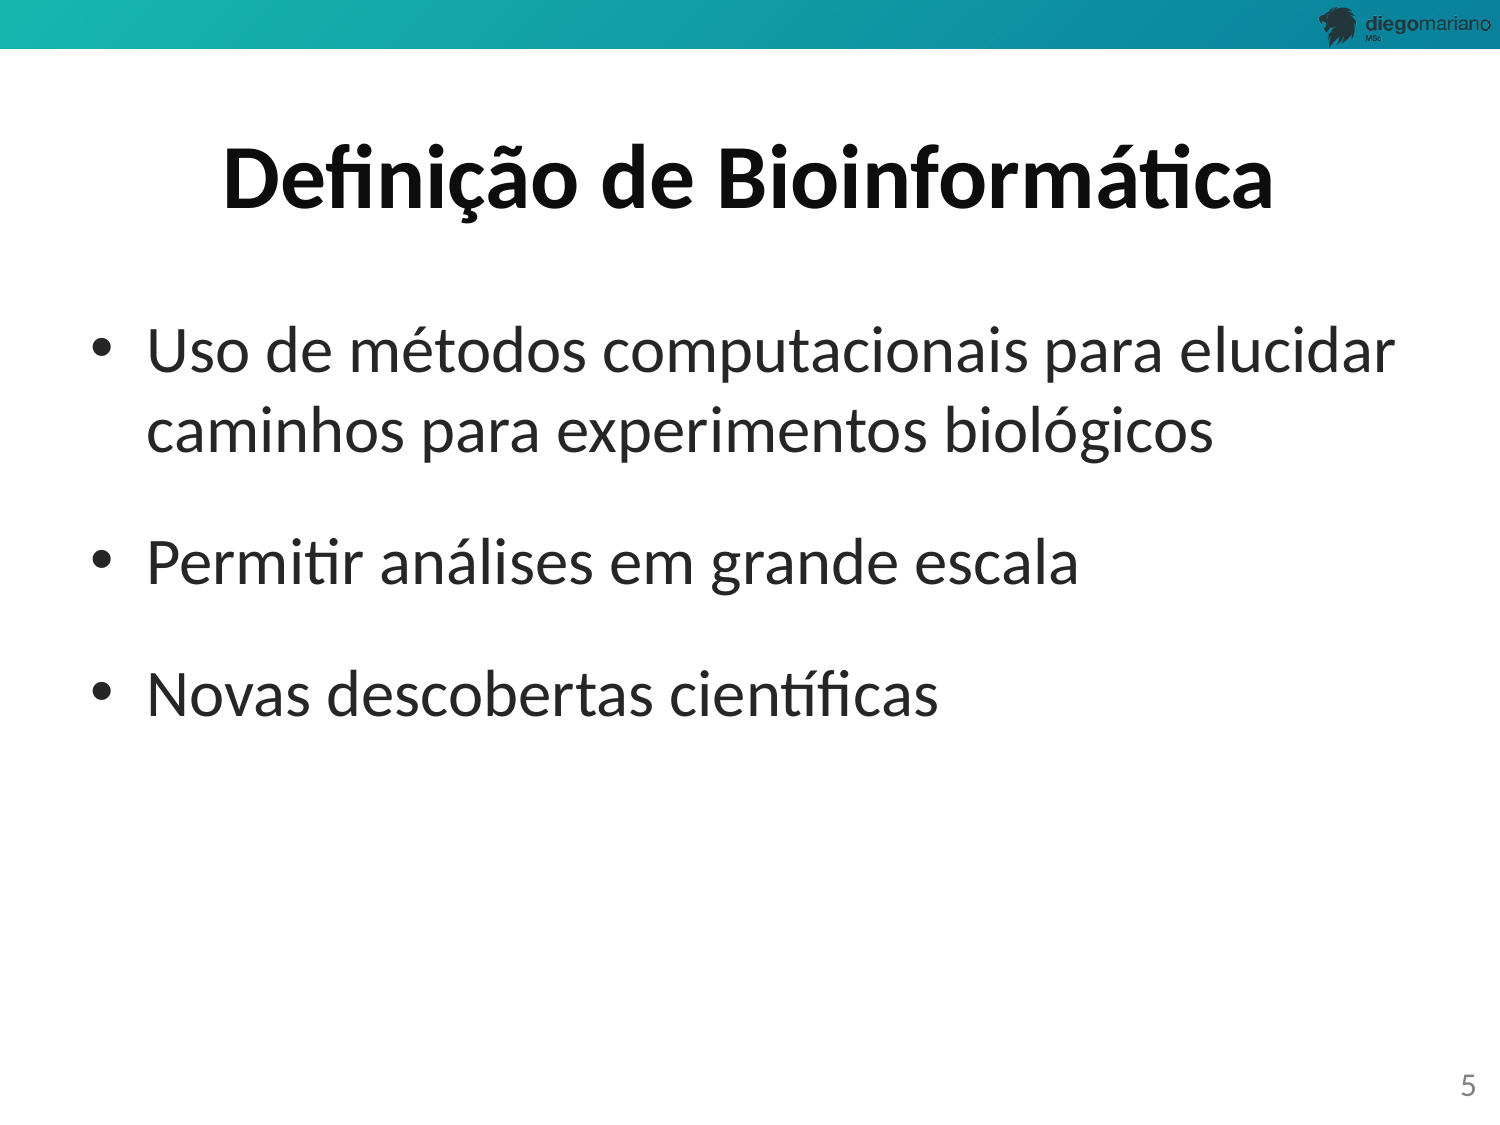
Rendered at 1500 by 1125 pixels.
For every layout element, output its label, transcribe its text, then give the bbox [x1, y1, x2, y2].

title Definição de Bioinformática [75, 78, 1425, 266]
picture [0, 0, 1500, 49]
list Uso de métodos computacionais para elucidar caminhos para experimentos biológicos Permitir análises em grande escala Novas descobertas científicas [75, 298, 1425, 1041]
slide_number 5 [1141, 1055, 1492, 1116]
